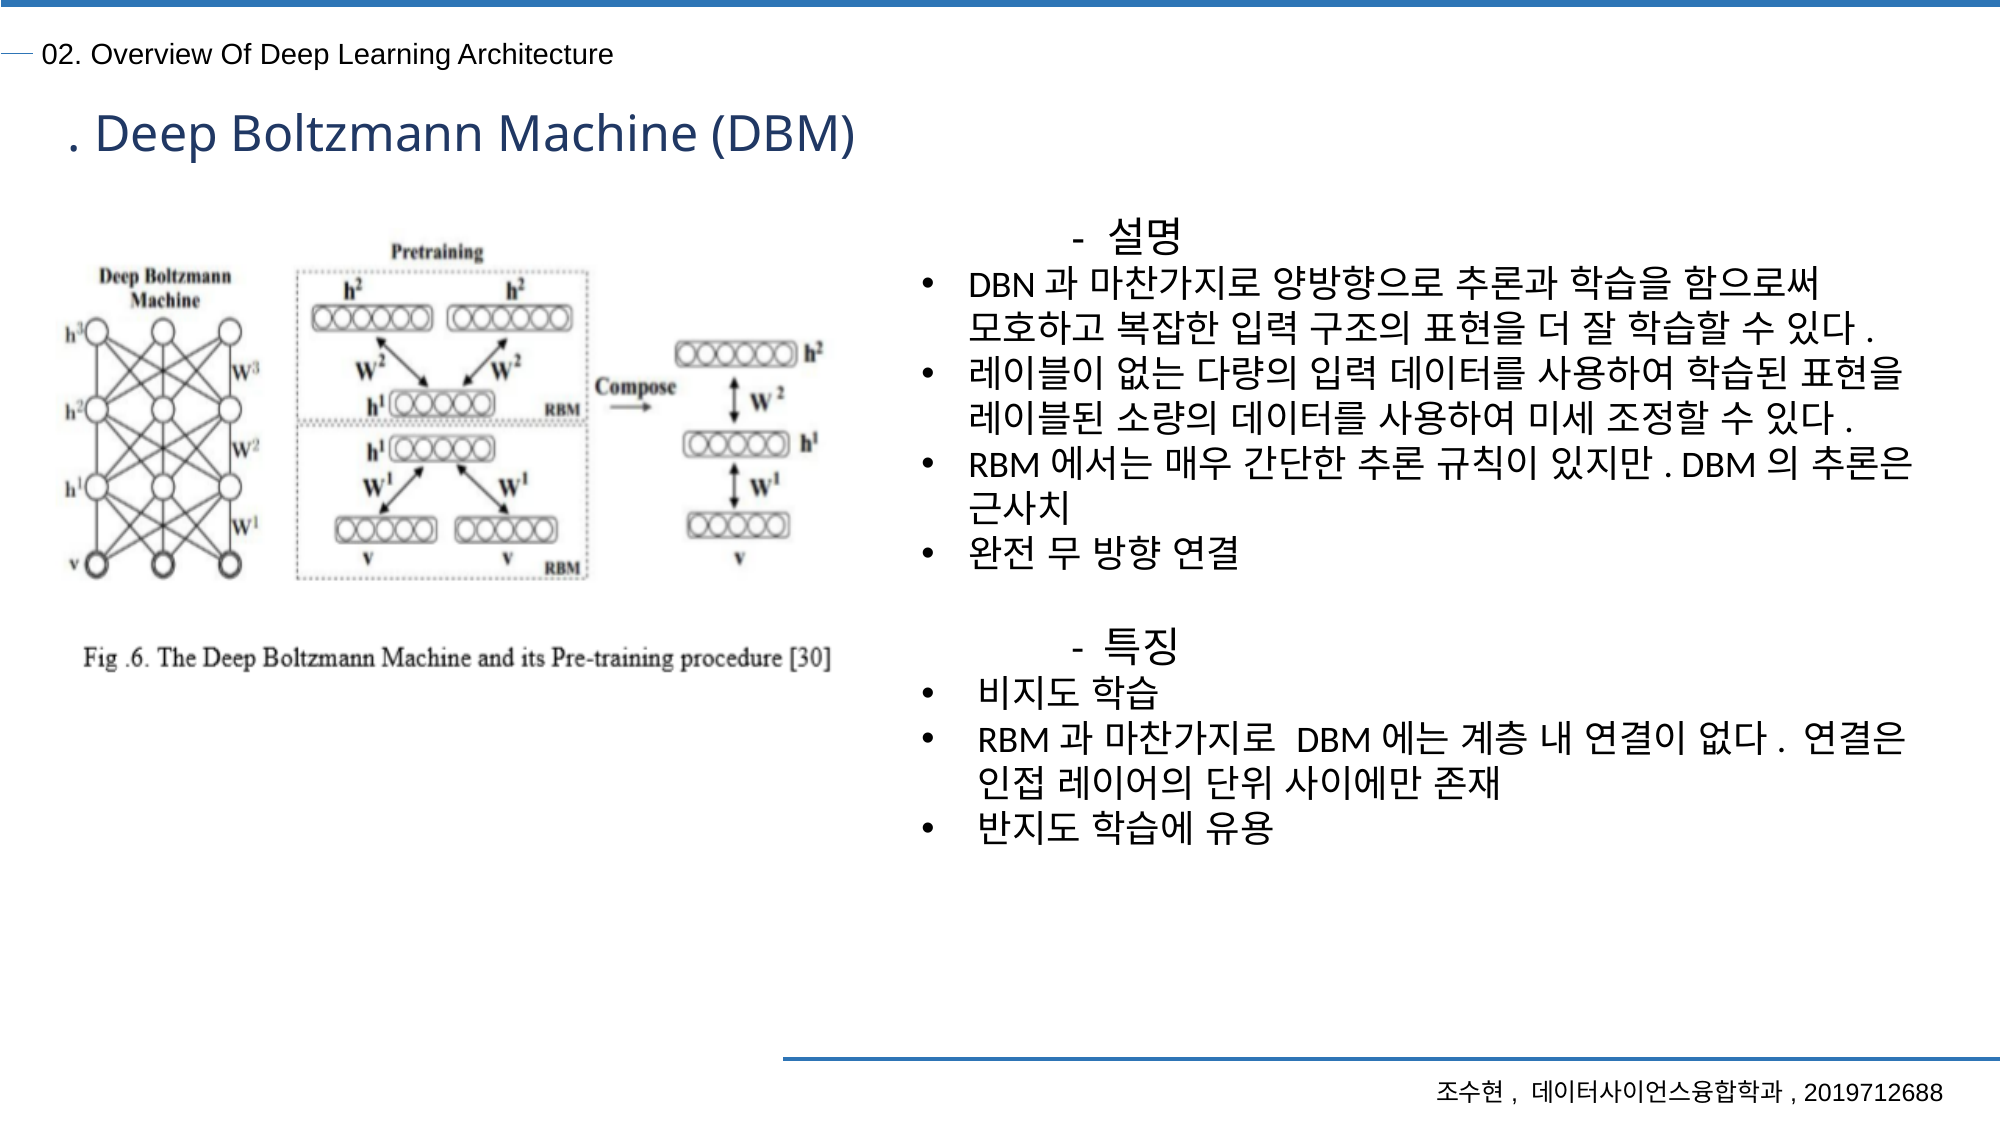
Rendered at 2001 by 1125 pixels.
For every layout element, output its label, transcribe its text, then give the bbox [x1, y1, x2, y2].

text_box 조수현, 데이터사이언스융합학과, 2019712688 [1400, 1068, 1980, 1114]
text_box 02. Overview Of Deep Learning Architecture [26, 28, 663, 78]
picture [52, 227, 852, 681]
text_box . Deep Boltzmann Machine (DBM) [53, 94, 1175, 170]
text_box - 설명 DBN과 마찬가지로 양방향으로 추론과 학습을 함으로써 모호하고 복잡한 입력 구조의 표현을 더 잘 학습할 수 있다. 레이블이 없는 다량의 입력 데이터를 사용하여 학습된 표현을 레이블된 소량의 데이터를 사용하여 미세 조정할 수 있다. RBM에서는 매우 간단한 추론 규칙이 있지만. DBM의 추론은 근사치 완전 무 방향 연결 - 특징 비지도 학습 RBM과 마찬가지로 DBM에는 계층 내 연결이 없다. 연결은 인접 레이어의 단위 사이에만 존재 반지도 학습에 유용 [906, 202, 1969, 858]
